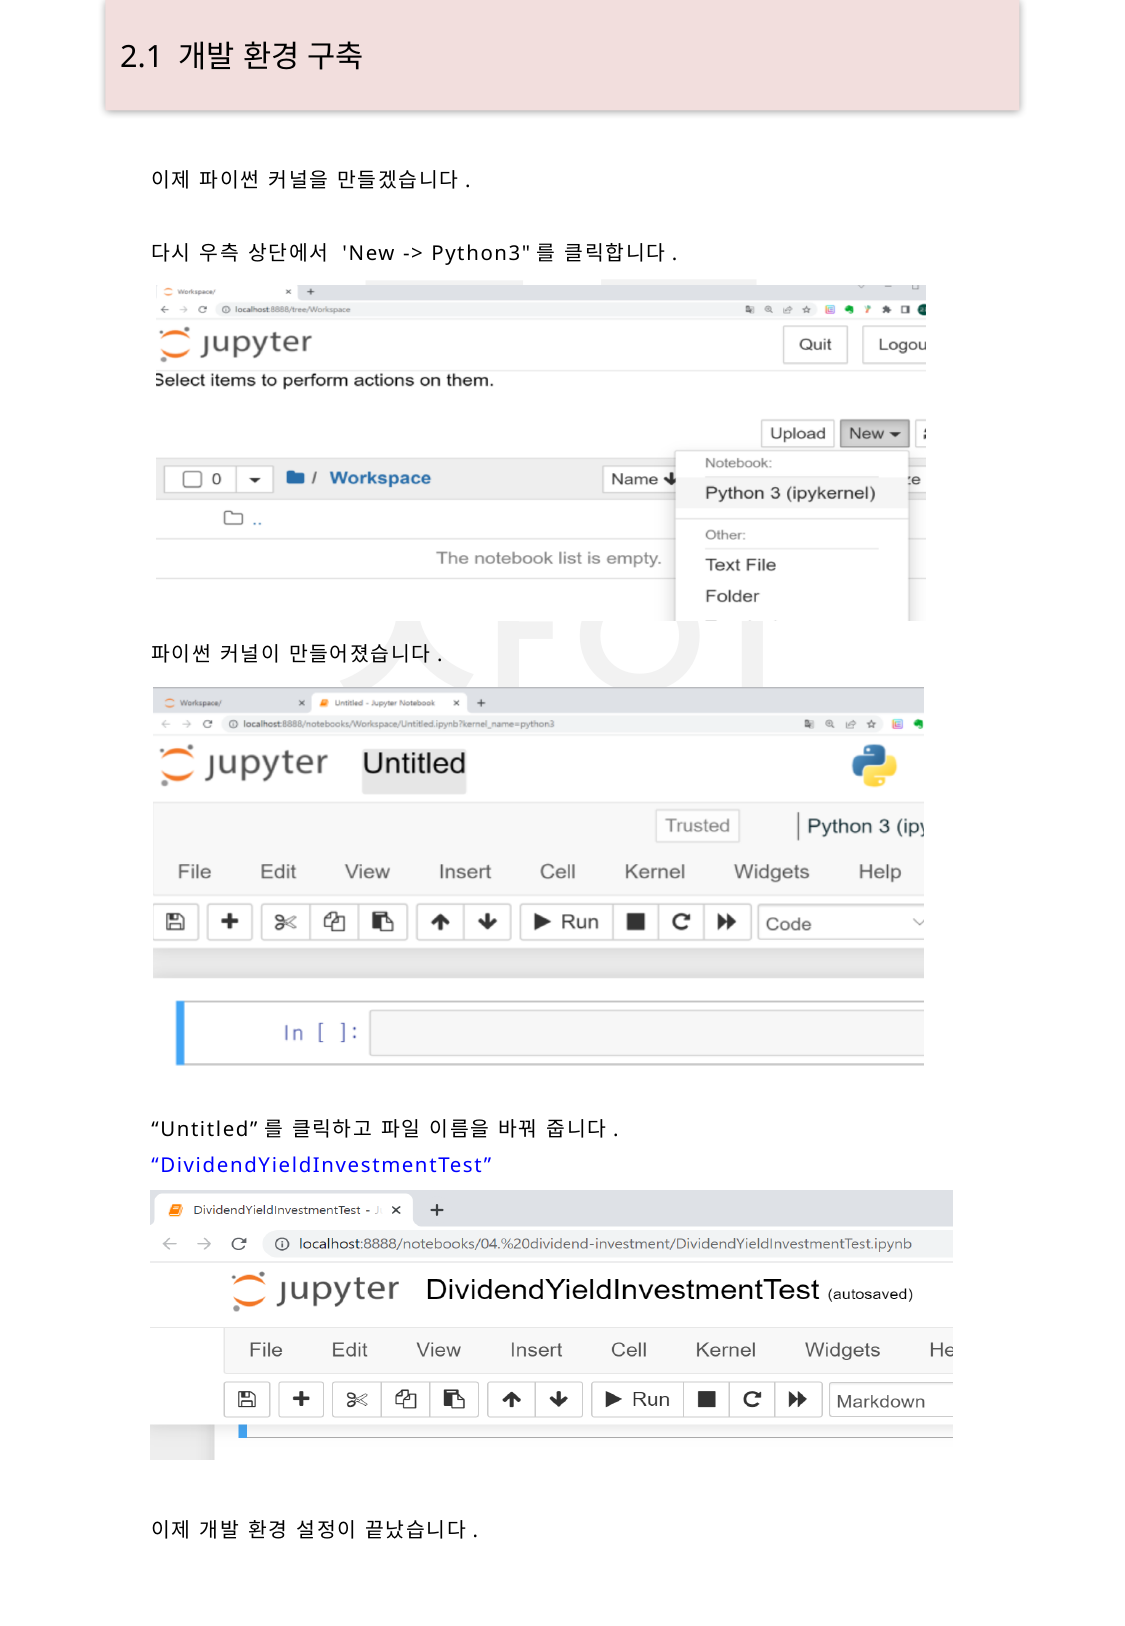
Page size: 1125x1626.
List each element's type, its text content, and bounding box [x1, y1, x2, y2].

picture [156, 285, 926, 621]
picture [153, 687, 924, 1080]
text_box 2.1 개발 환경 구축 [105, 0, 1020, 111]
text_box 이제 파이썬 커널을 만들겠습니다.​ 다시 우측 상단에서 'New -> Python3"를 클릭합니다. 파이썬 커널이 만들어졌습니다. “Untitled”를 클릭하고 파일 이름을 바꿔 줍니다. “DividendYieldInvestmentTest” 이제 개발 환경 설정이 끝났습니다. [136, 147, 989, 1588]
picture [150, 1190, 953, 1460]
